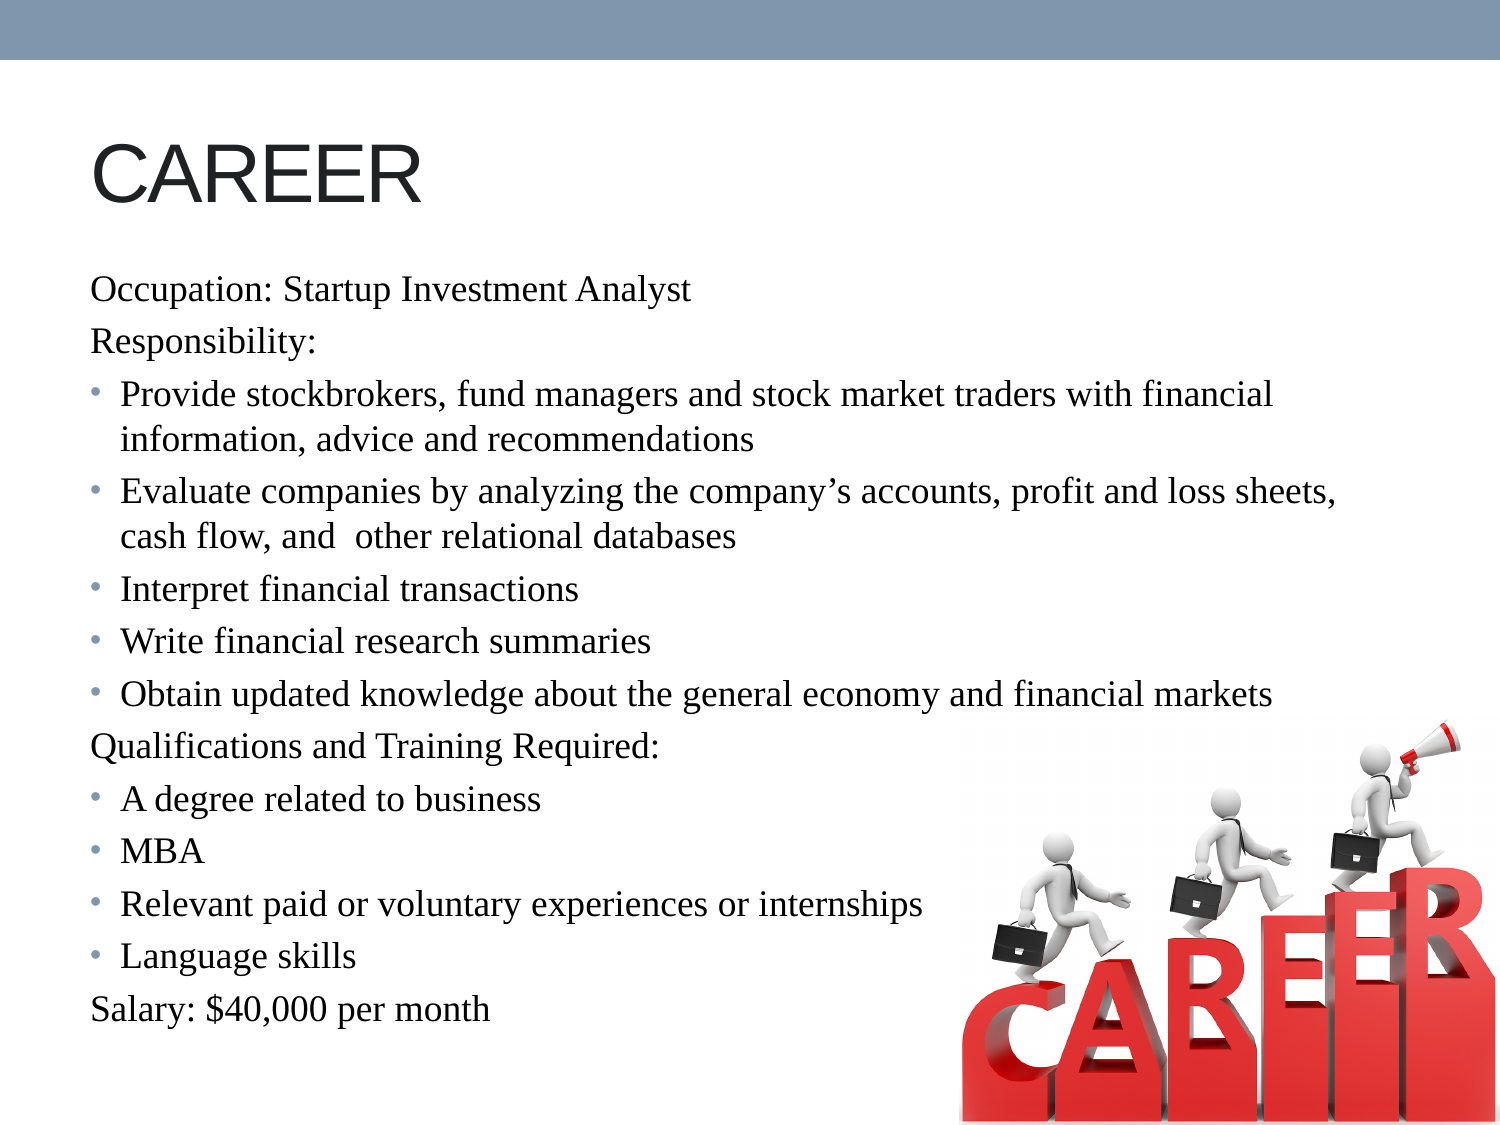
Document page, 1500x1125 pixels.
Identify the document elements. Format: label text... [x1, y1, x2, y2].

picture [958, 716, 1500, 1125]
title CAREER [75, 87, 1425, 250]
list Occupation: Startup Investment Analyst Responsibility: Provide stockbrokers, fund managers and stock market traders with financial information, advice and recommendations Evaluate companies by analyzing the company’s accounts, profit and loss sheets, cash flow, and other relational databases Interpret financial transactions Write financial research summaries Obtain updated knowledge about the general economy and financial markets Qualifications and Training Required: A degree related to business MBA Relevant paid or voluntary experiences or internships Language skills Salary: $40,000 per month [75, 256, 1425, 1057]
